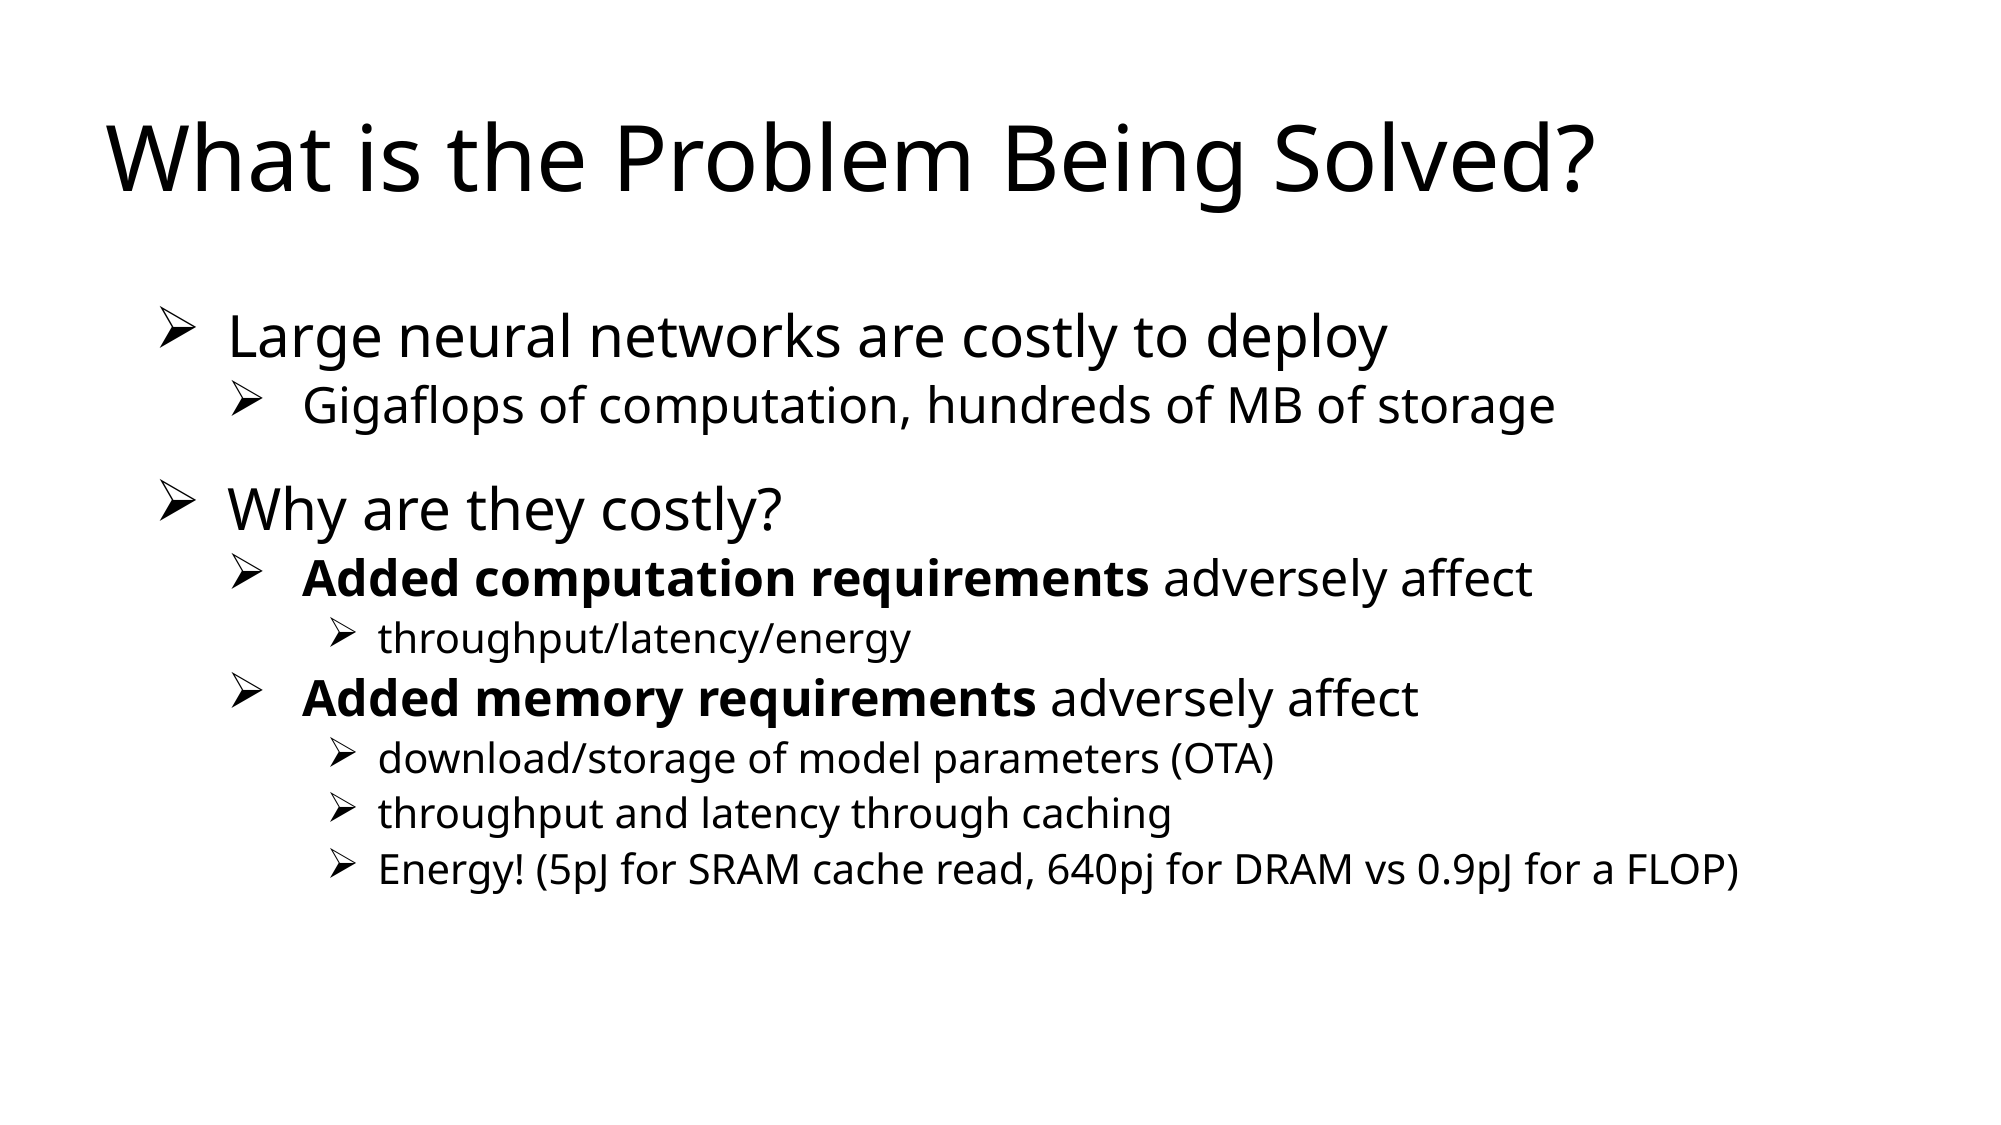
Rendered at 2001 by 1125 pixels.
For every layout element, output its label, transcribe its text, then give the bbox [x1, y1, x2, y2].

list Large neural networks are costly to deploy Gigaflops of computation, hundreds of MB of storage Why are they costly? Added computation requirements adversely affect throughput/latency/energy Added memory requirements adversely affect download/storage of model parameters (OTA) throughput and latency through caching Energy! (5pJ for SRAM cache read, 640pj for DRAM vs 0.9pJ for a FLOP) [137, 299, 1948, 1073]
title What is the Problem Being Solved? [90, 52, 1863, 271]
